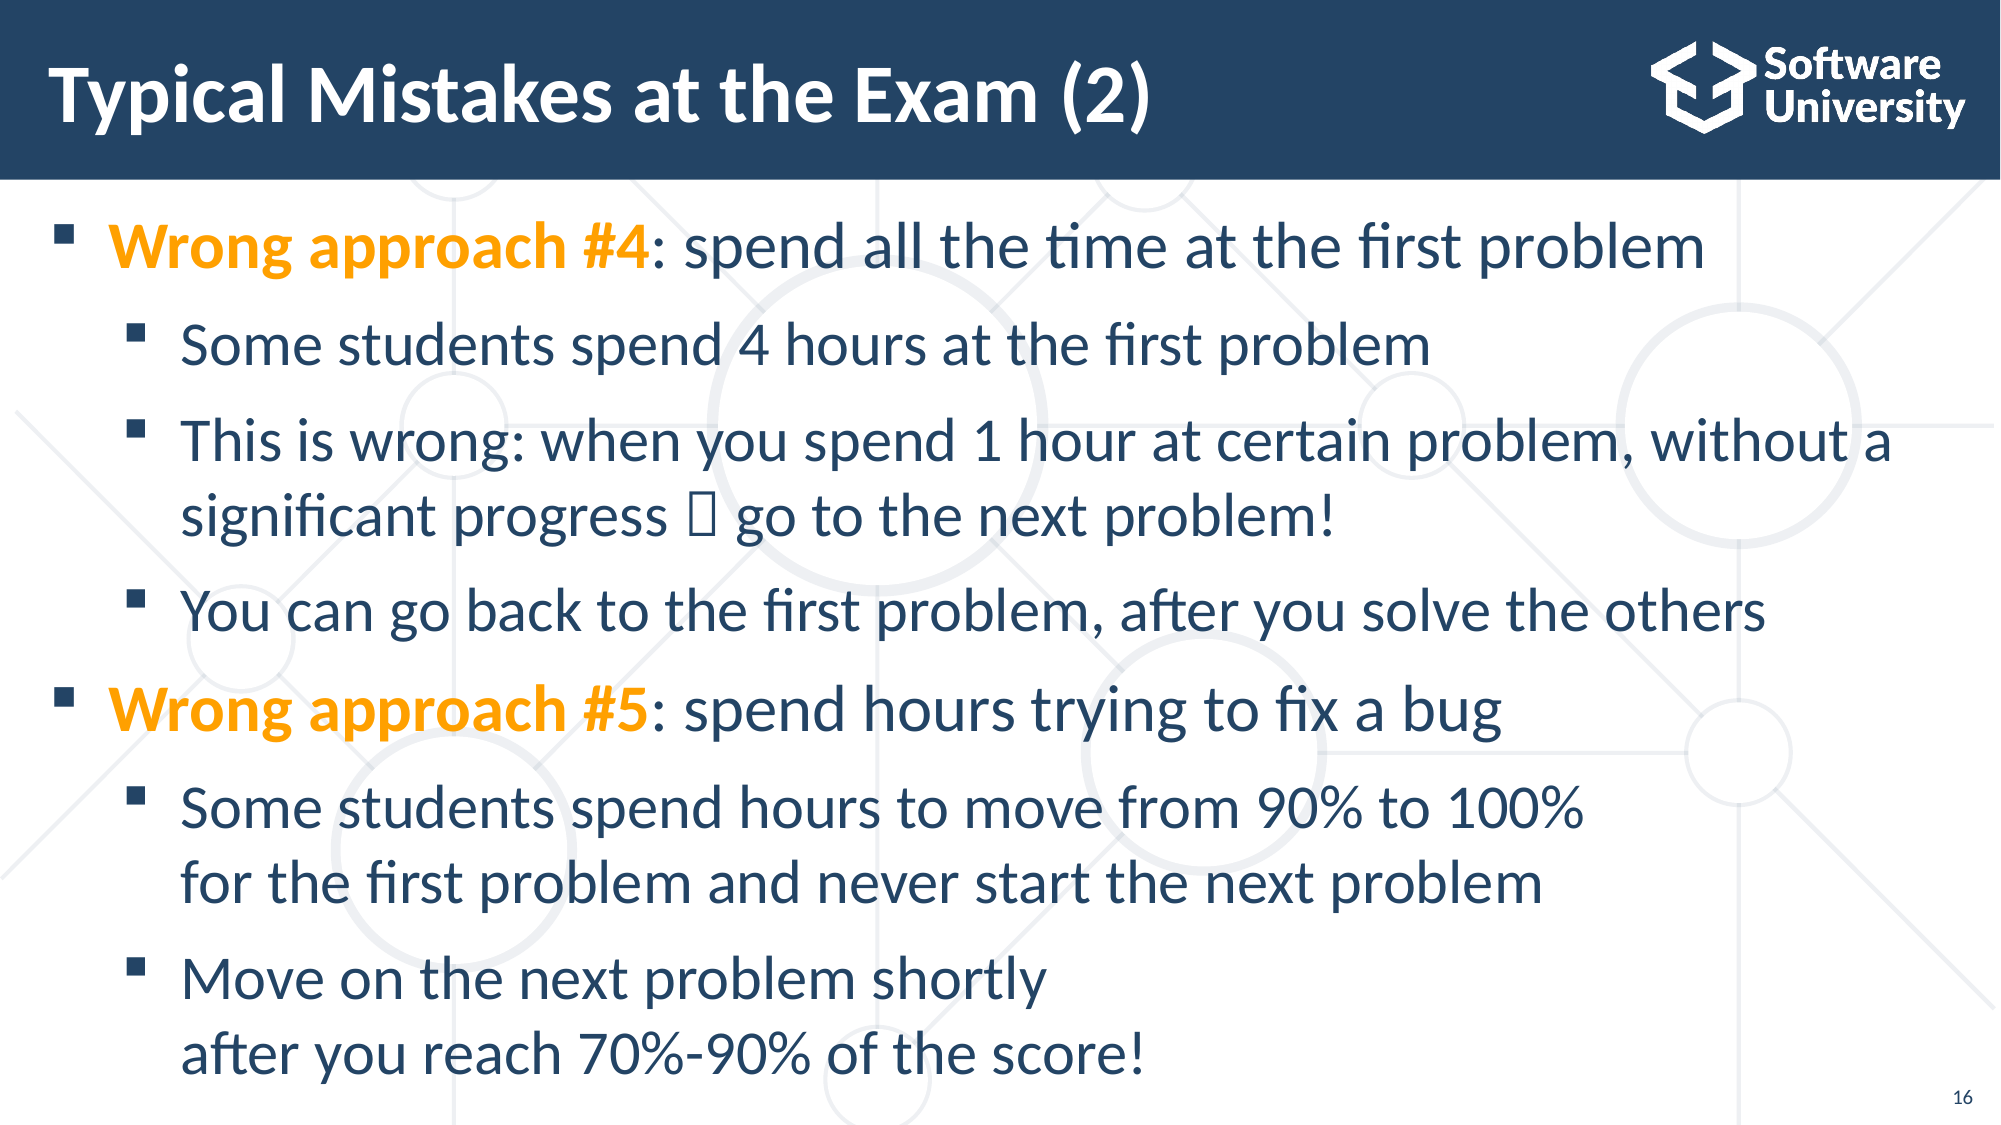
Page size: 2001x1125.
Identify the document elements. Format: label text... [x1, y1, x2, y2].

title Typical Mistakes at the Exam (2) [31, 16, 1625, 162]
slide_number 16 [1927, 1067, 1989, 1117]
list Wrong approach #4: spend all the time at the first problem Some students spend 4 hours at the first problem This is wrong: when you spend 1 hour at certain problem, without a significant progress  go to the next problem! You can go back to the first problem, after you solve the others Wrong approach #5: spend hours trying to fix a bug Some students spend hours to move from 90% to 100% for the first problem and never start the next problem Move on the next problem shortly after you reach 70%-90% of the score! [31, 196, 1970, 1104]
picture [1651, 41, 1966, 134]
